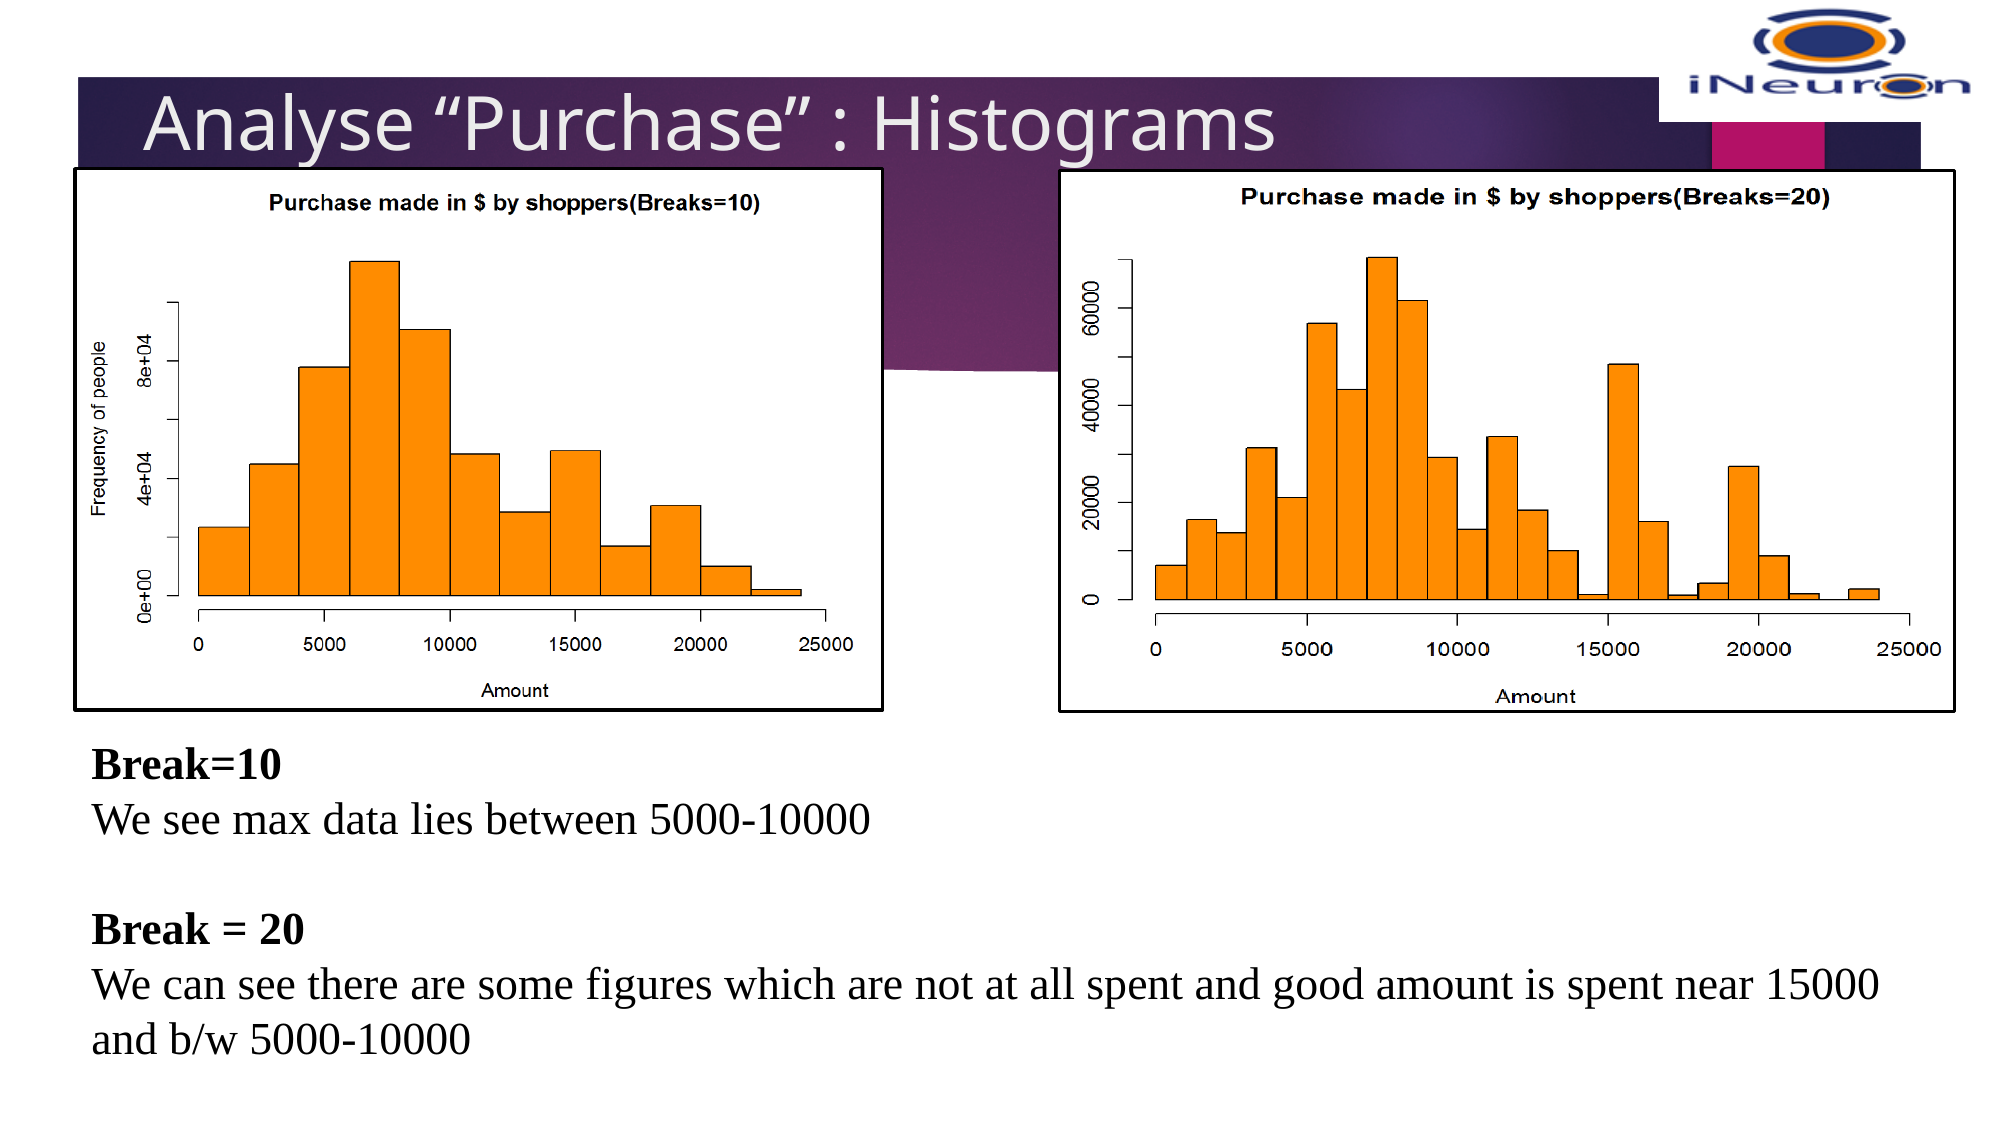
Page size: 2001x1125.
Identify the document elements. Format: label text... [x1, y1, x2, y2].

picture [79, 78, 128, 167]
text_box Break=10 We see max data lies between 5000-10000 Break = 20 We can see there are some figures which are not at all spent and good amount is spent near 15000 and b/w 5000-10000 [76, 718, 1954, 1079]
picture [1566, 0, 2000, 169]
title Analyse “Purchase” : Histograms [128, 62, 1566, 179]
picture [884, 179, 1058, 371]
picture [1060, 171, 1954, 711]
picture [76, 169, 882, 709]
